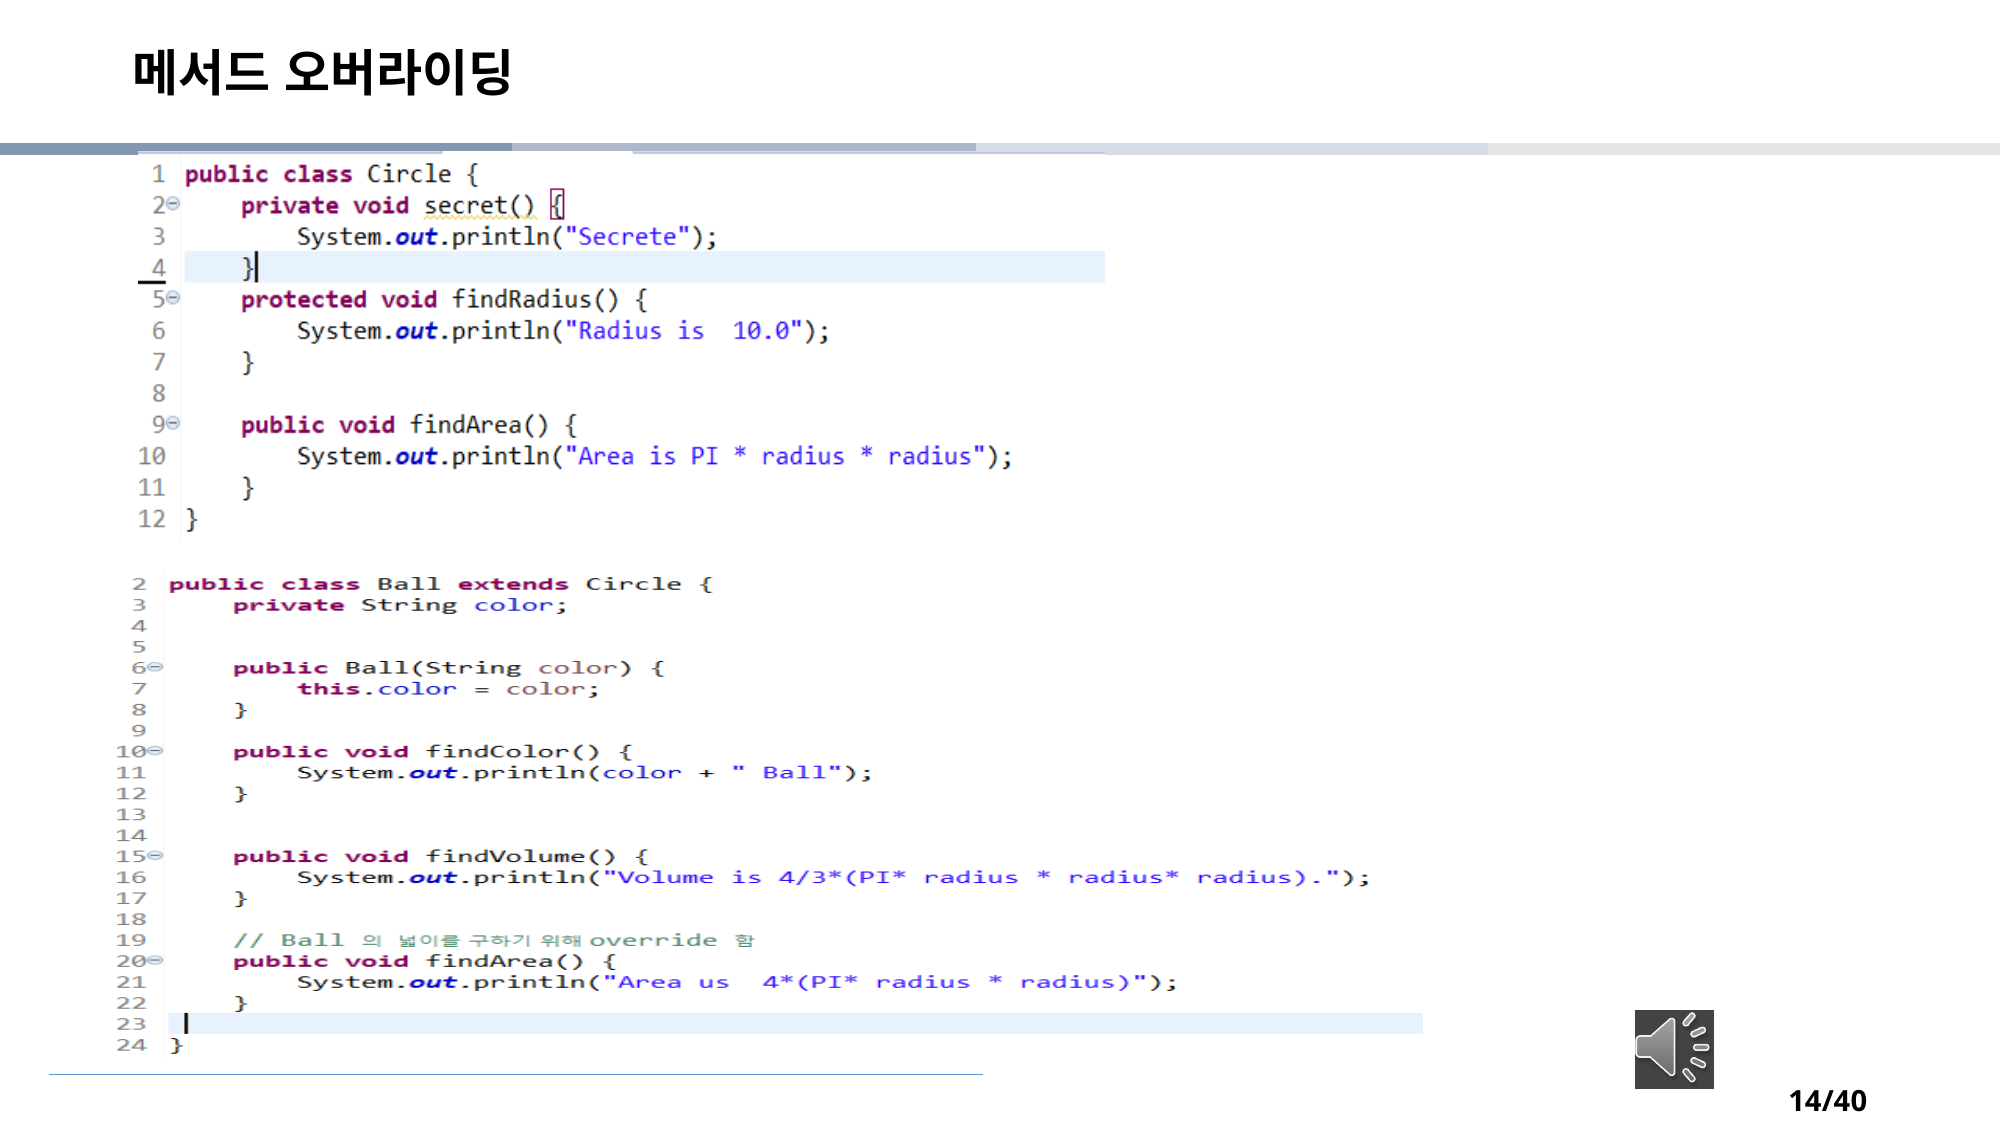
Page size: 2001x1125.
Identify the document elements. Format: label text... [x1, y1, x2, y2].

picture [1634, 1009, 1715, 1090]
picture [137, 151, 1106, 543]
picture [117, 573, 1423, 1058]
title 메서드 오버라이딩 [117, 30, 1772, 121]
